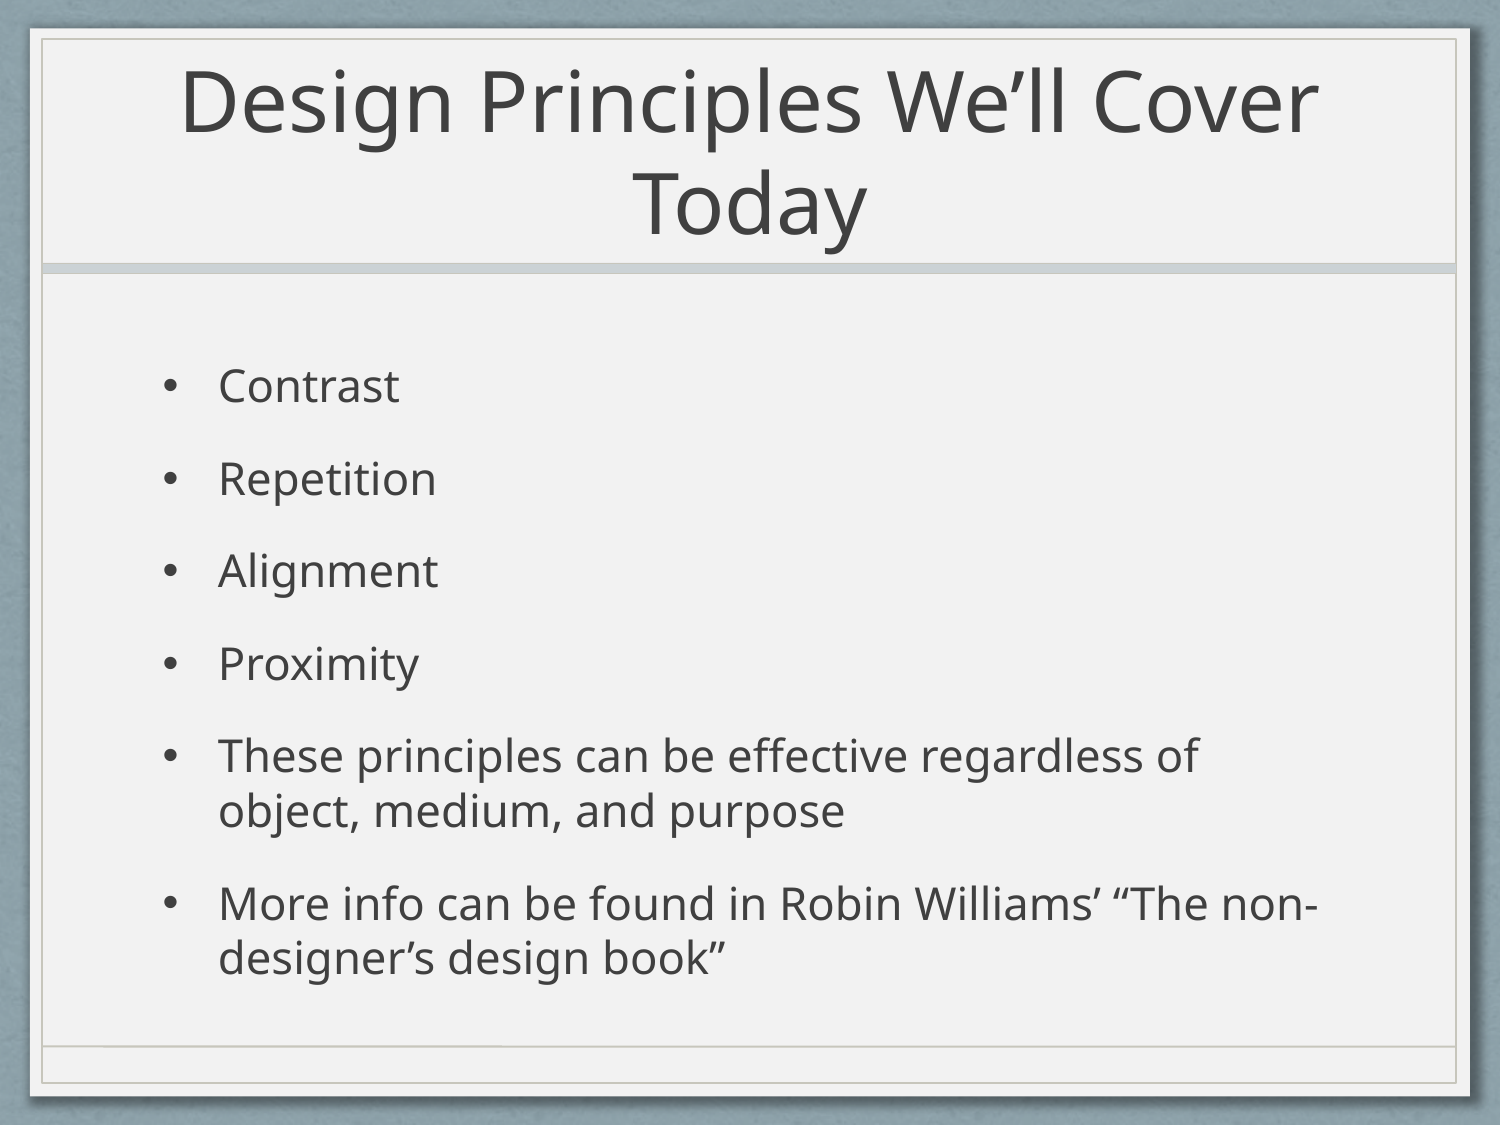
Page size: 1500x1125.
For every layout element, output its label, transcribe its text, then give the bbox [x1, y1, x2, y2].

title Design Principles We’ll Cover Today [147, 40, 1353, 260]
list Contrast Repetition Alignment Proximity These principles can be effective regardless of object, medium, and purpose More info can be found in Robin Williams’ “The non-designer’s design book” [147, 350, 1353, 995]
